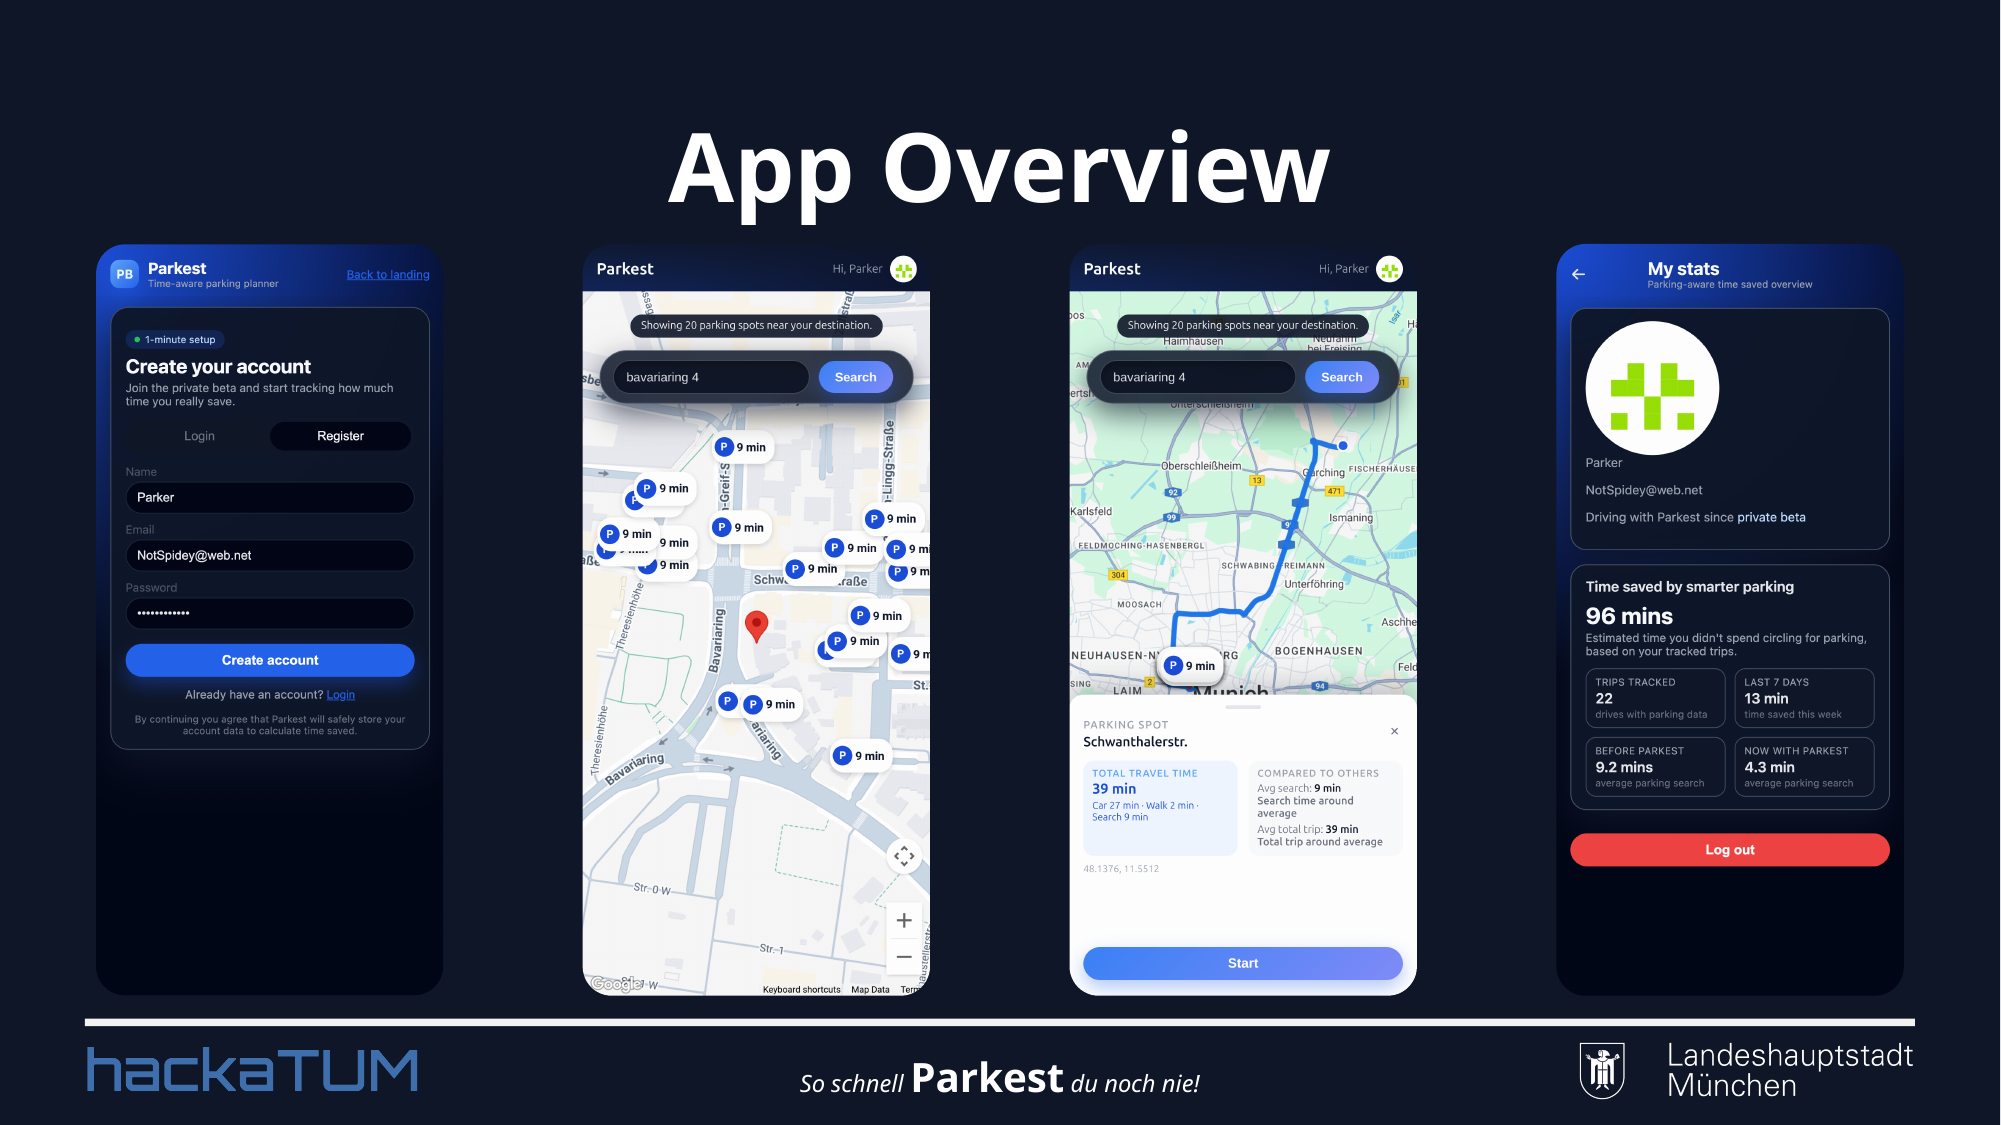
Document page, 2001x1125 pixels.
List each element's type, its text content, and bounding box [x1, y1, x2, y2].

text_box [95, 243, 1905, 997]
picture [0, 0, 2001, 1125]
text_box App Overview [234, 57, 1766, 243]
